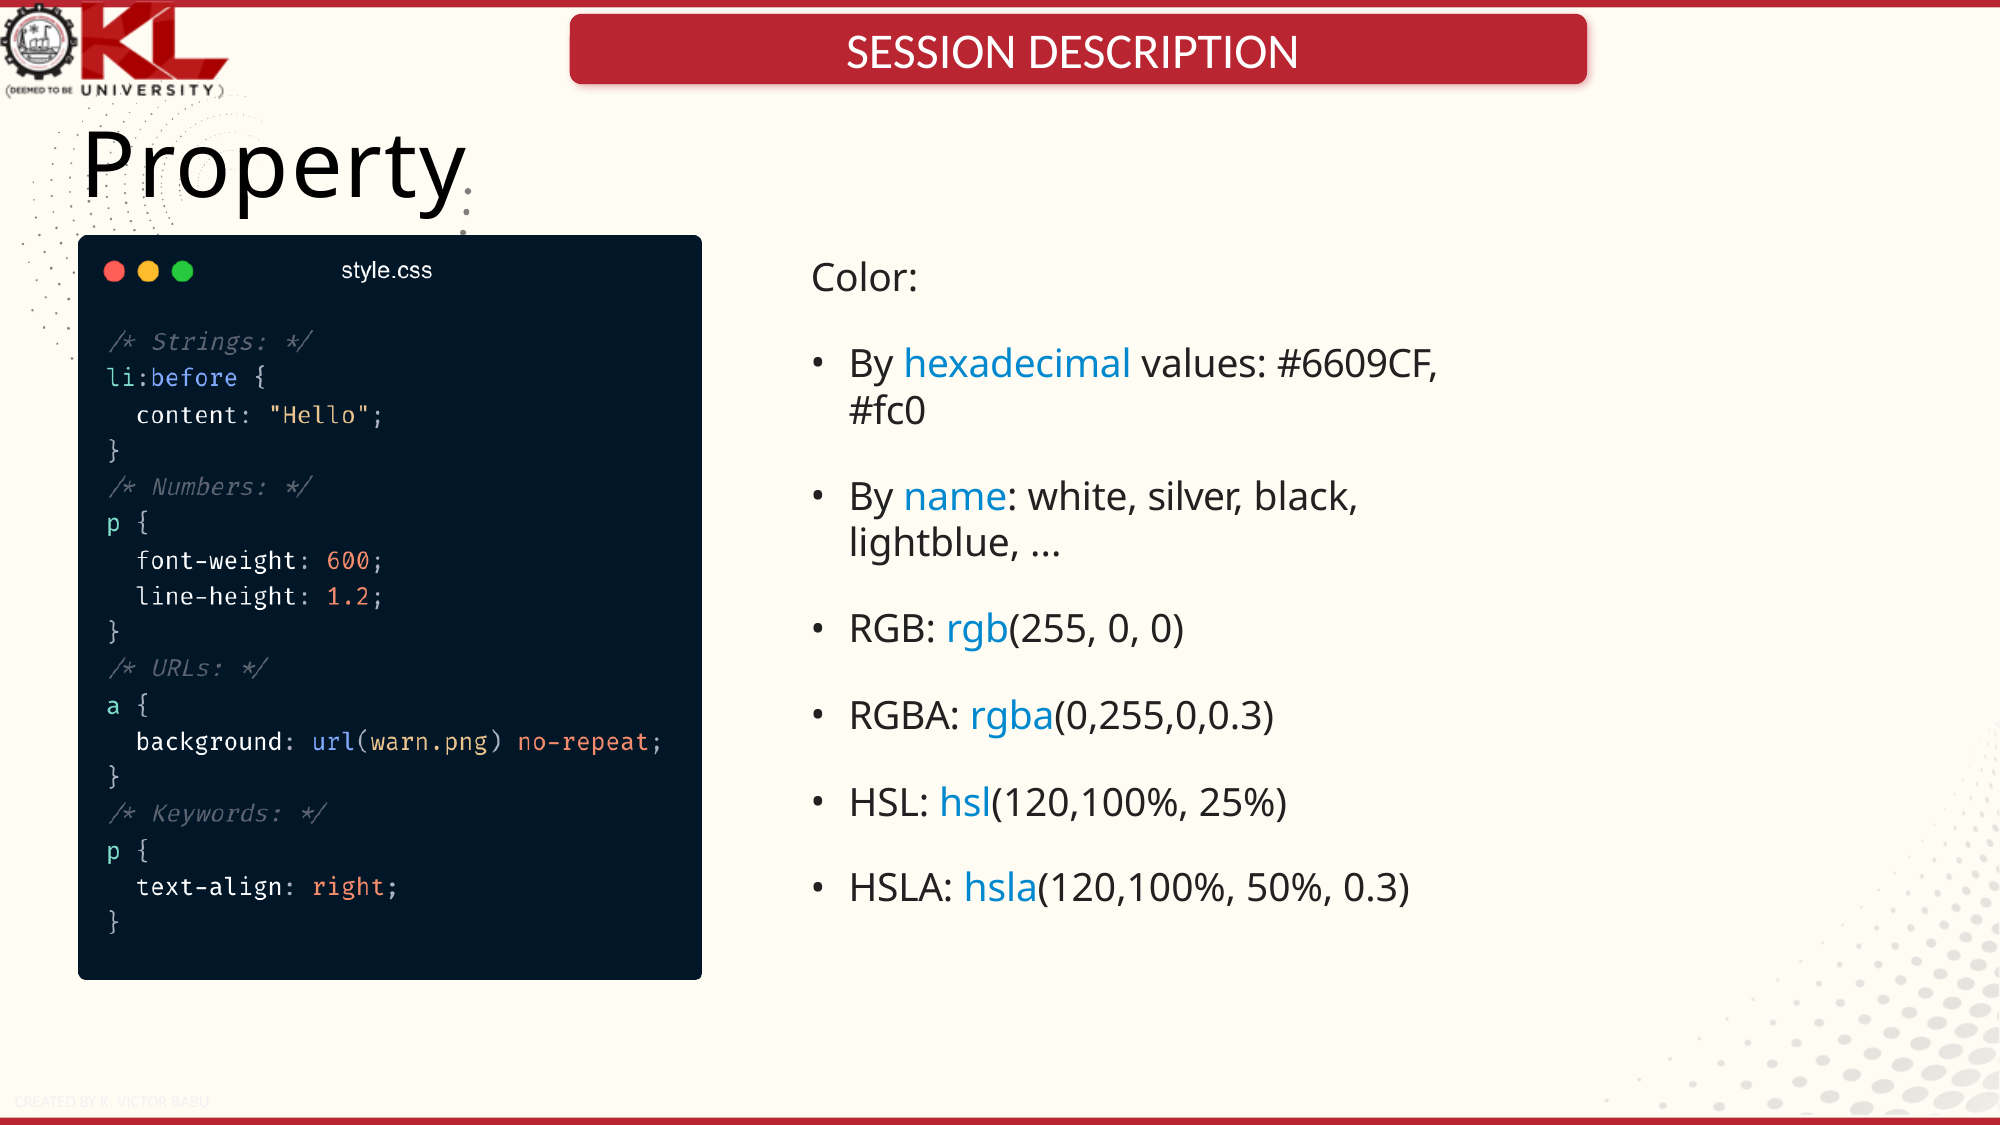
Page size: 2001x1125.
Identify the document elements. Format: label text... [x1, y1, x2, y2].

picture [77, 235, 703, 980]
picture [0, 0, 327, 99]
title Property values [78, 103, 778, 326]
text_box Color: By hexadecimal values: #6609CF, #fc0 By name: white, silver, black, lightblue, ... RGB: rgb(255, 0, 0) RGBA: rgba(0,255,0,0.3) HSL: hsl(120,100%, 25%) HSLA: hsla(120,100%, 50%, 0.3) [808, 249, 1489, 910]
text_box SESSION DESCRIPTION [568, 12, 1589, 86]
